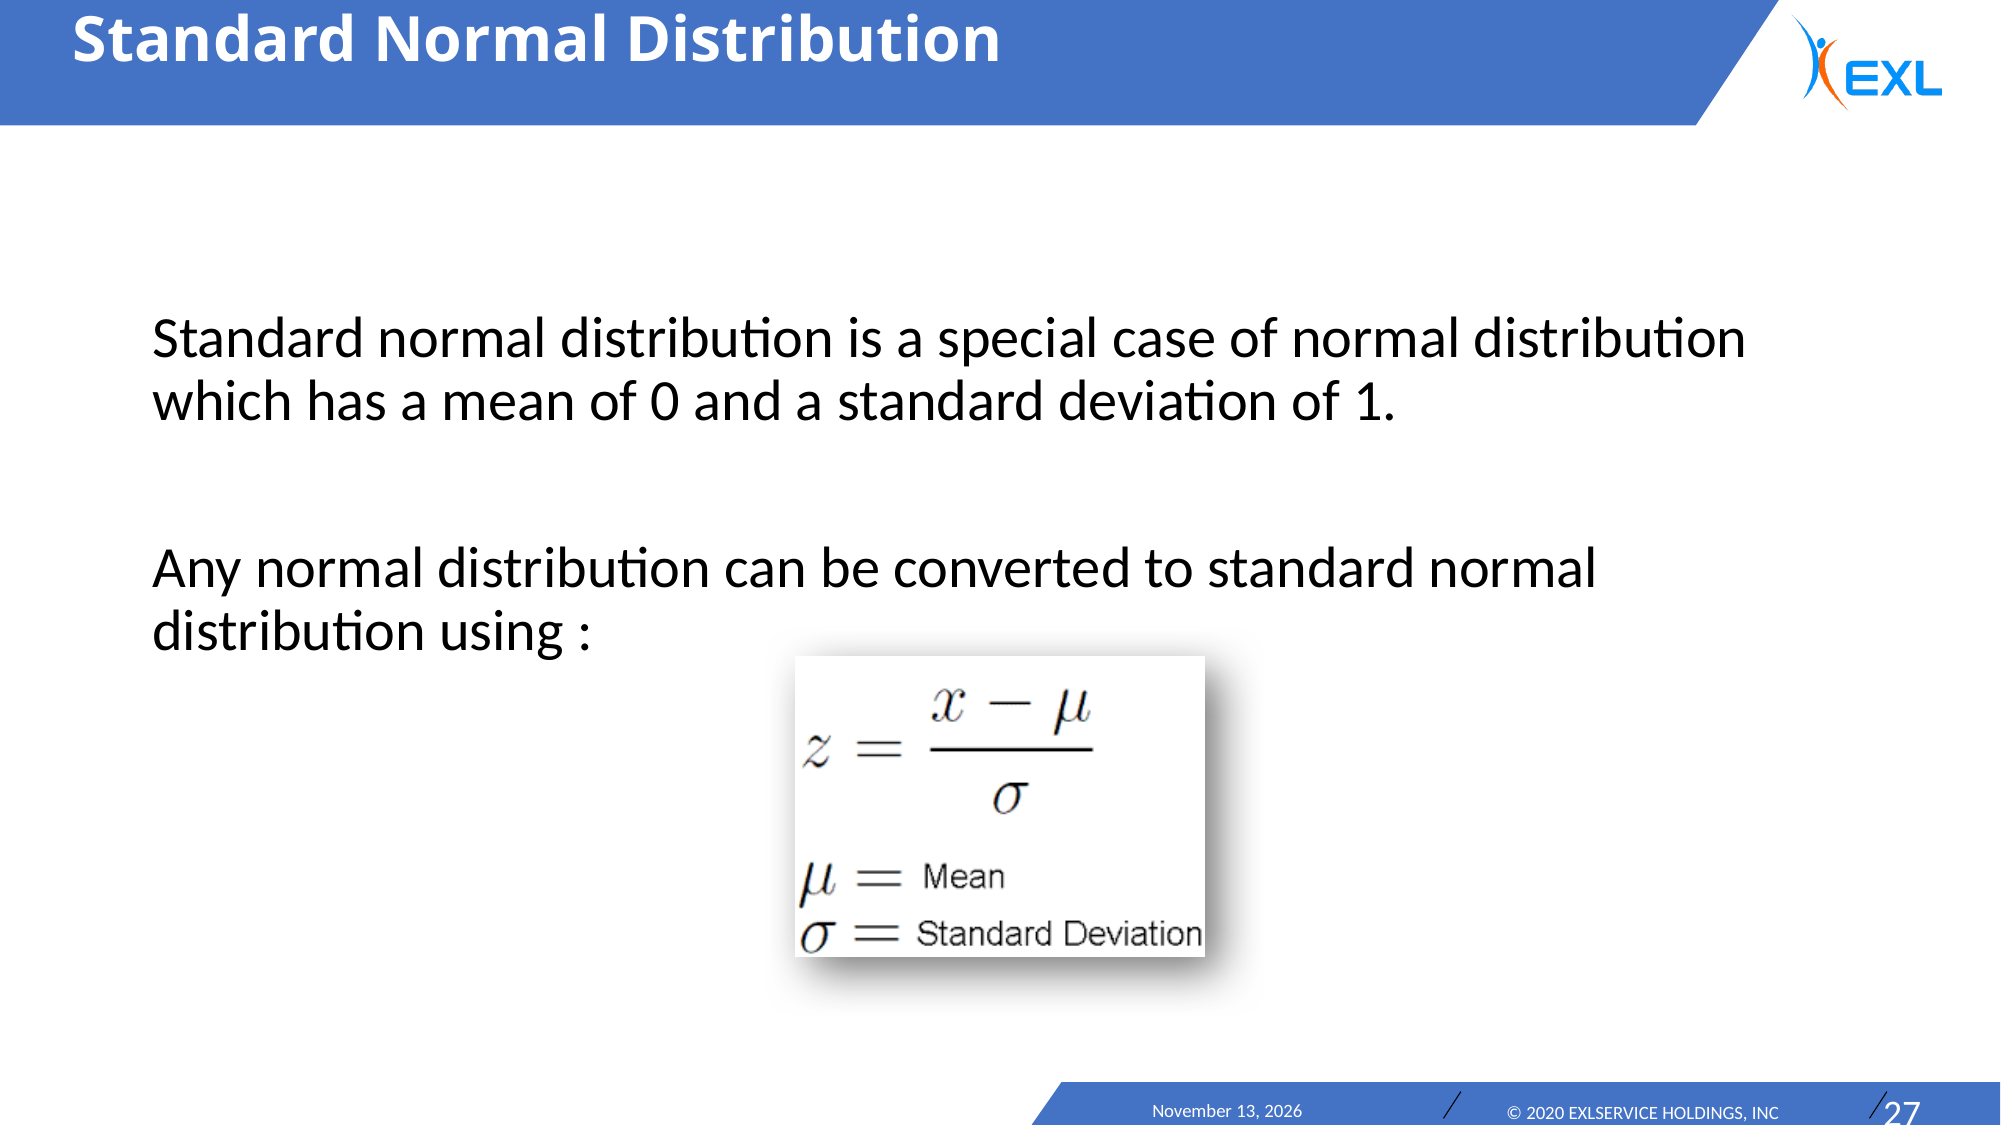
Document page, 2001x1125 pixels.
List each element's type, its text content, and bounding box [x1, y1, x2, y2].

title Standard Normal Distribution [57, 0, 1783, 86]
list Standard normal distribution is a special case of normal distribution which has a mean of 0 and a standard deviation of 1. Any normal distribution can be converted to standard normal distribution using : [137, 299, 1863, 1014]
picture [795, 656, 1205, 957]
picture [1791, 14, 1942, 111]
